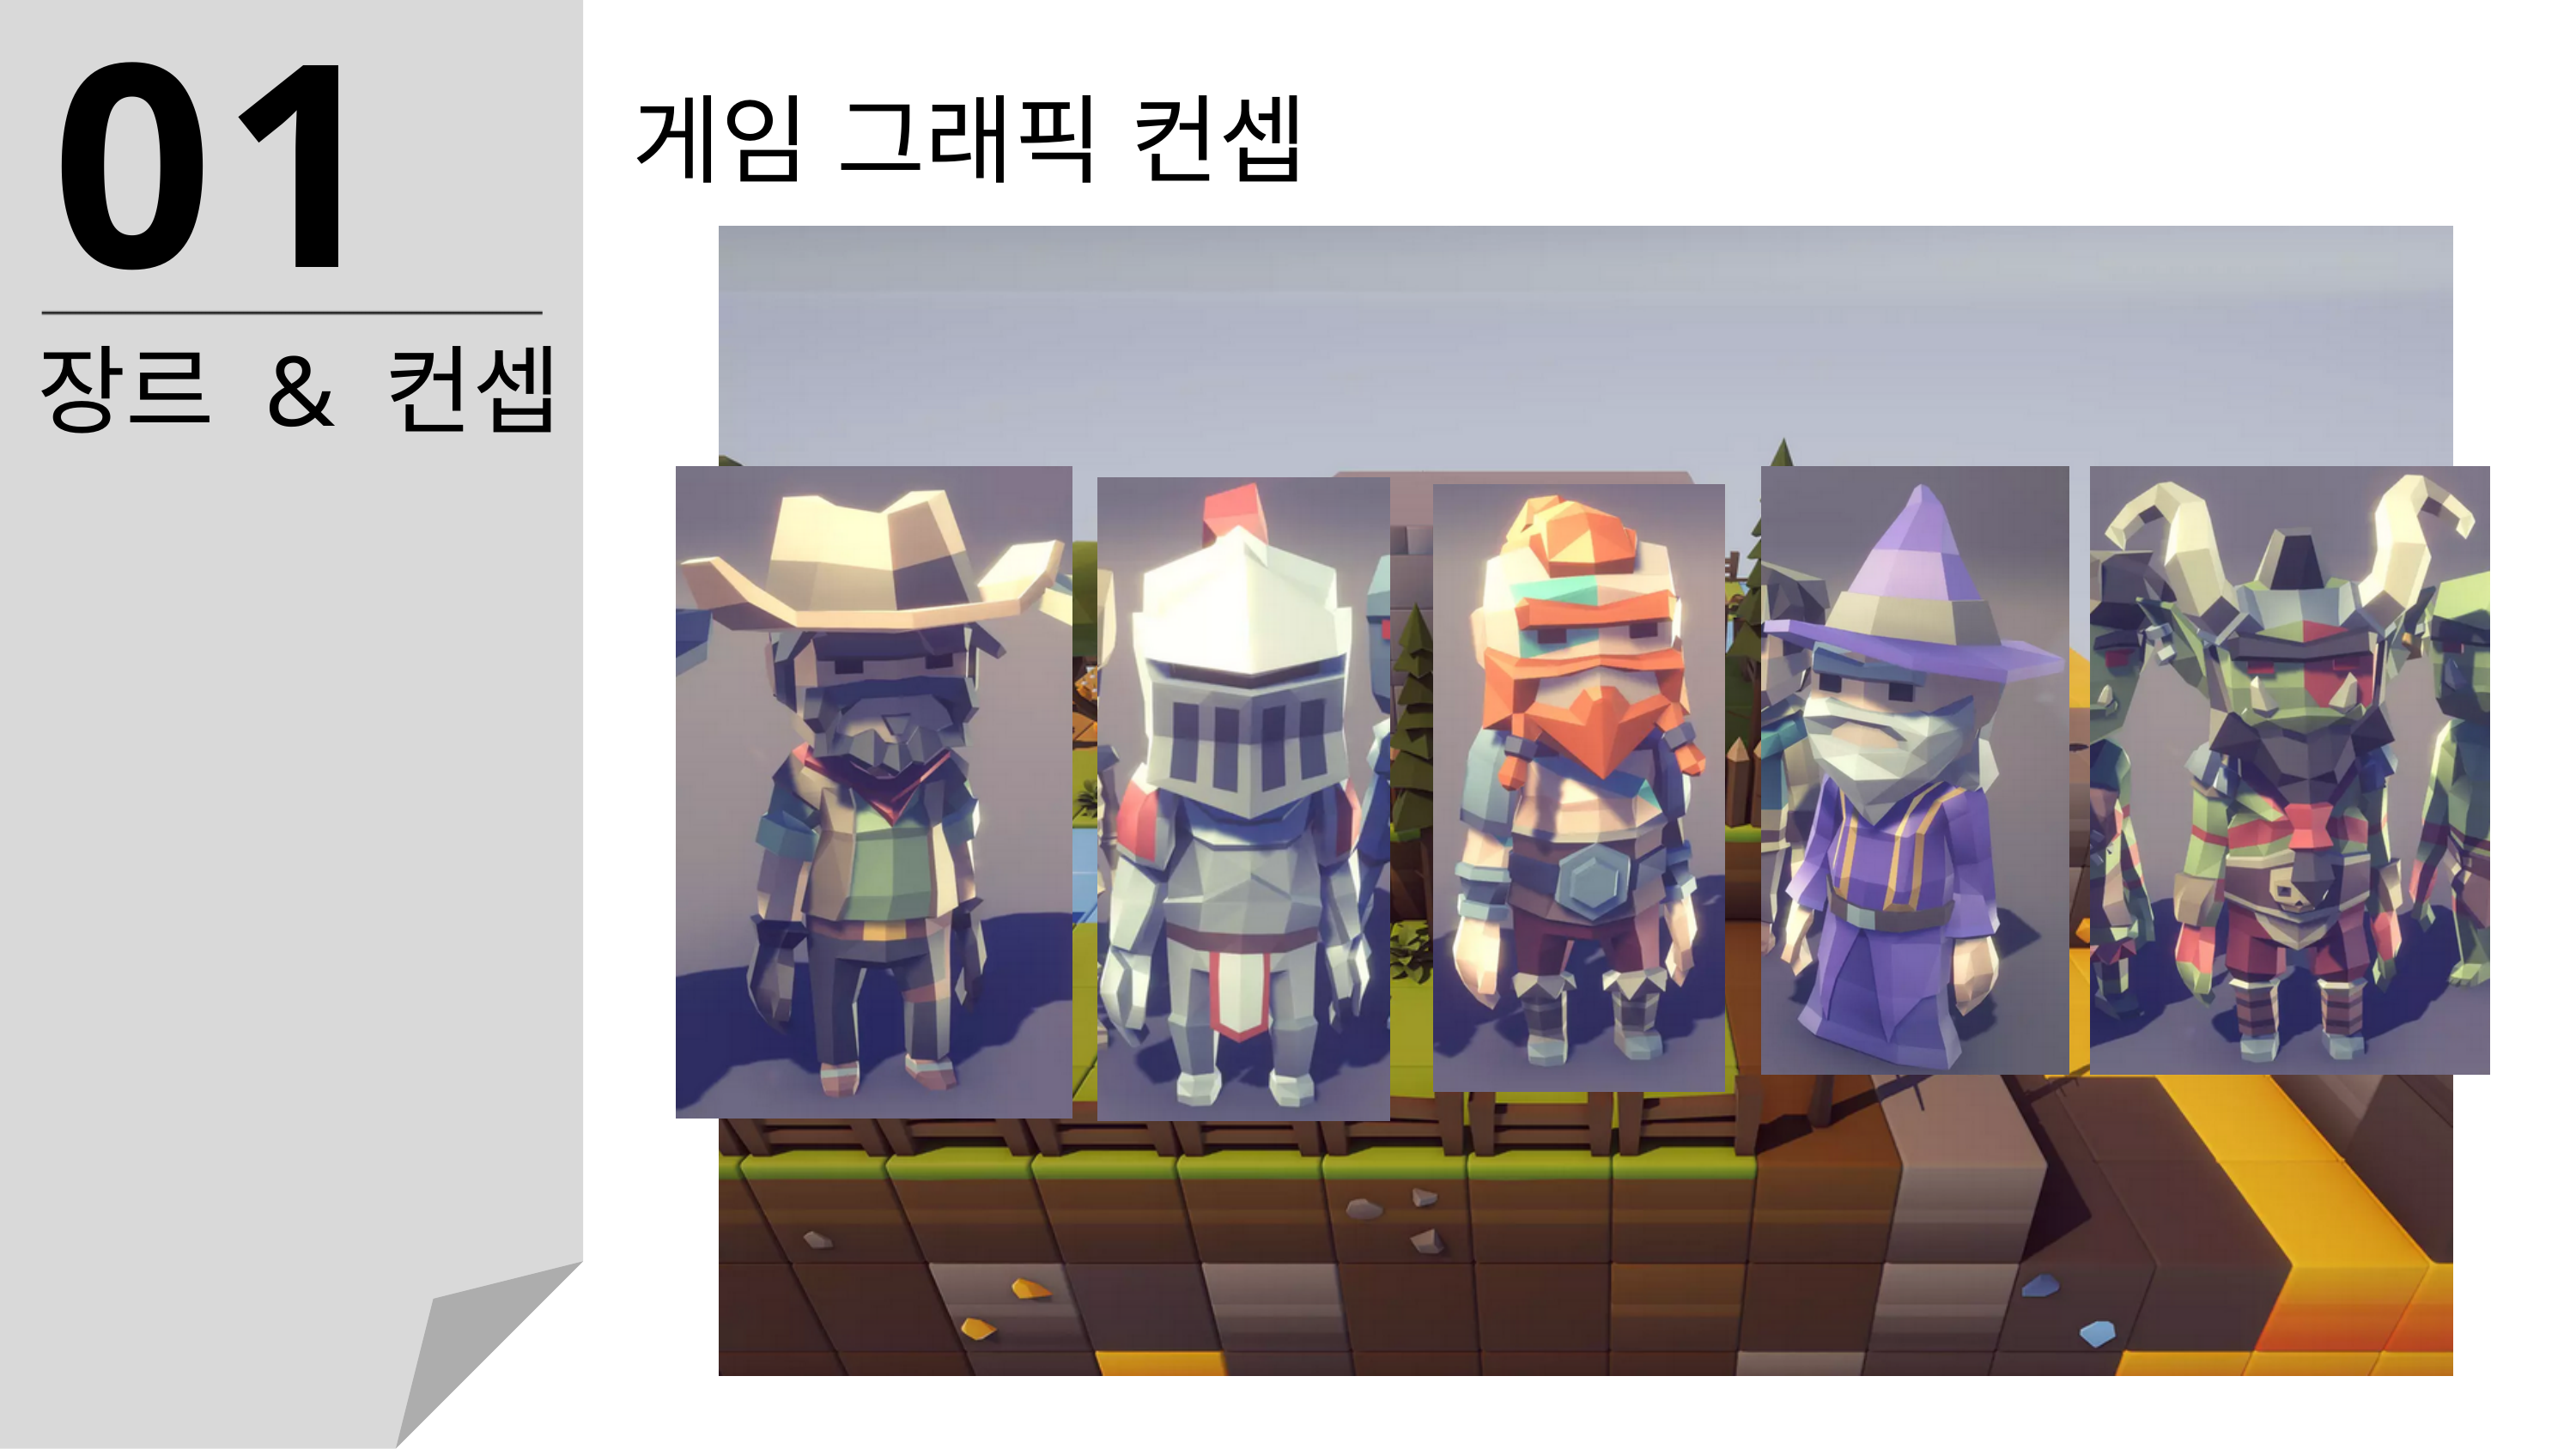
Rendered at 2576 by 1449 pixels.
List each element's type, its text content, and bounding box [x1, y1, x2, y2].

text_box 01 [39, 0, 473, 308]
picture [676, 226, 2490, 1377]
text_box 장르 & 컨셉 [0, 323, 575, 439]
text_box 게임 그래픽 컨셉 [619, 72, 1953, 188]
text_box [0, 0, 586, 1449]
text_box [40, 307, 543, 318]
